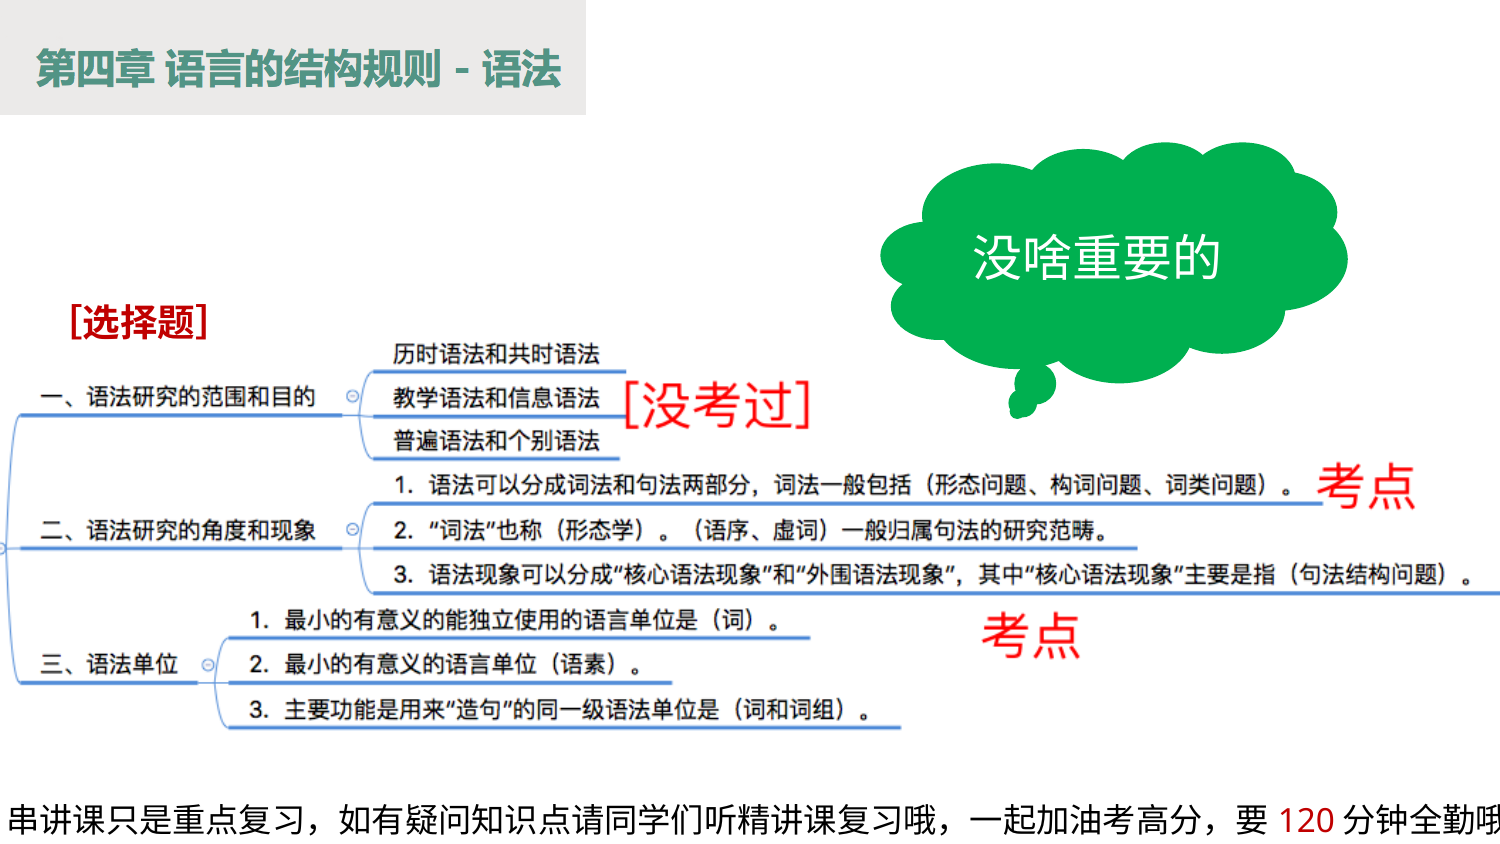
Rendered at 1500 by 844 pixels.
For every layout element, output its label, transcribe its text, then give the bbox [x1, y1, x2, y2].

picture [0, 230, 1500, 745]
picture [0, 0, 586, 115]
text_box 没啥重要的 [896, 142, 1338, 230]
